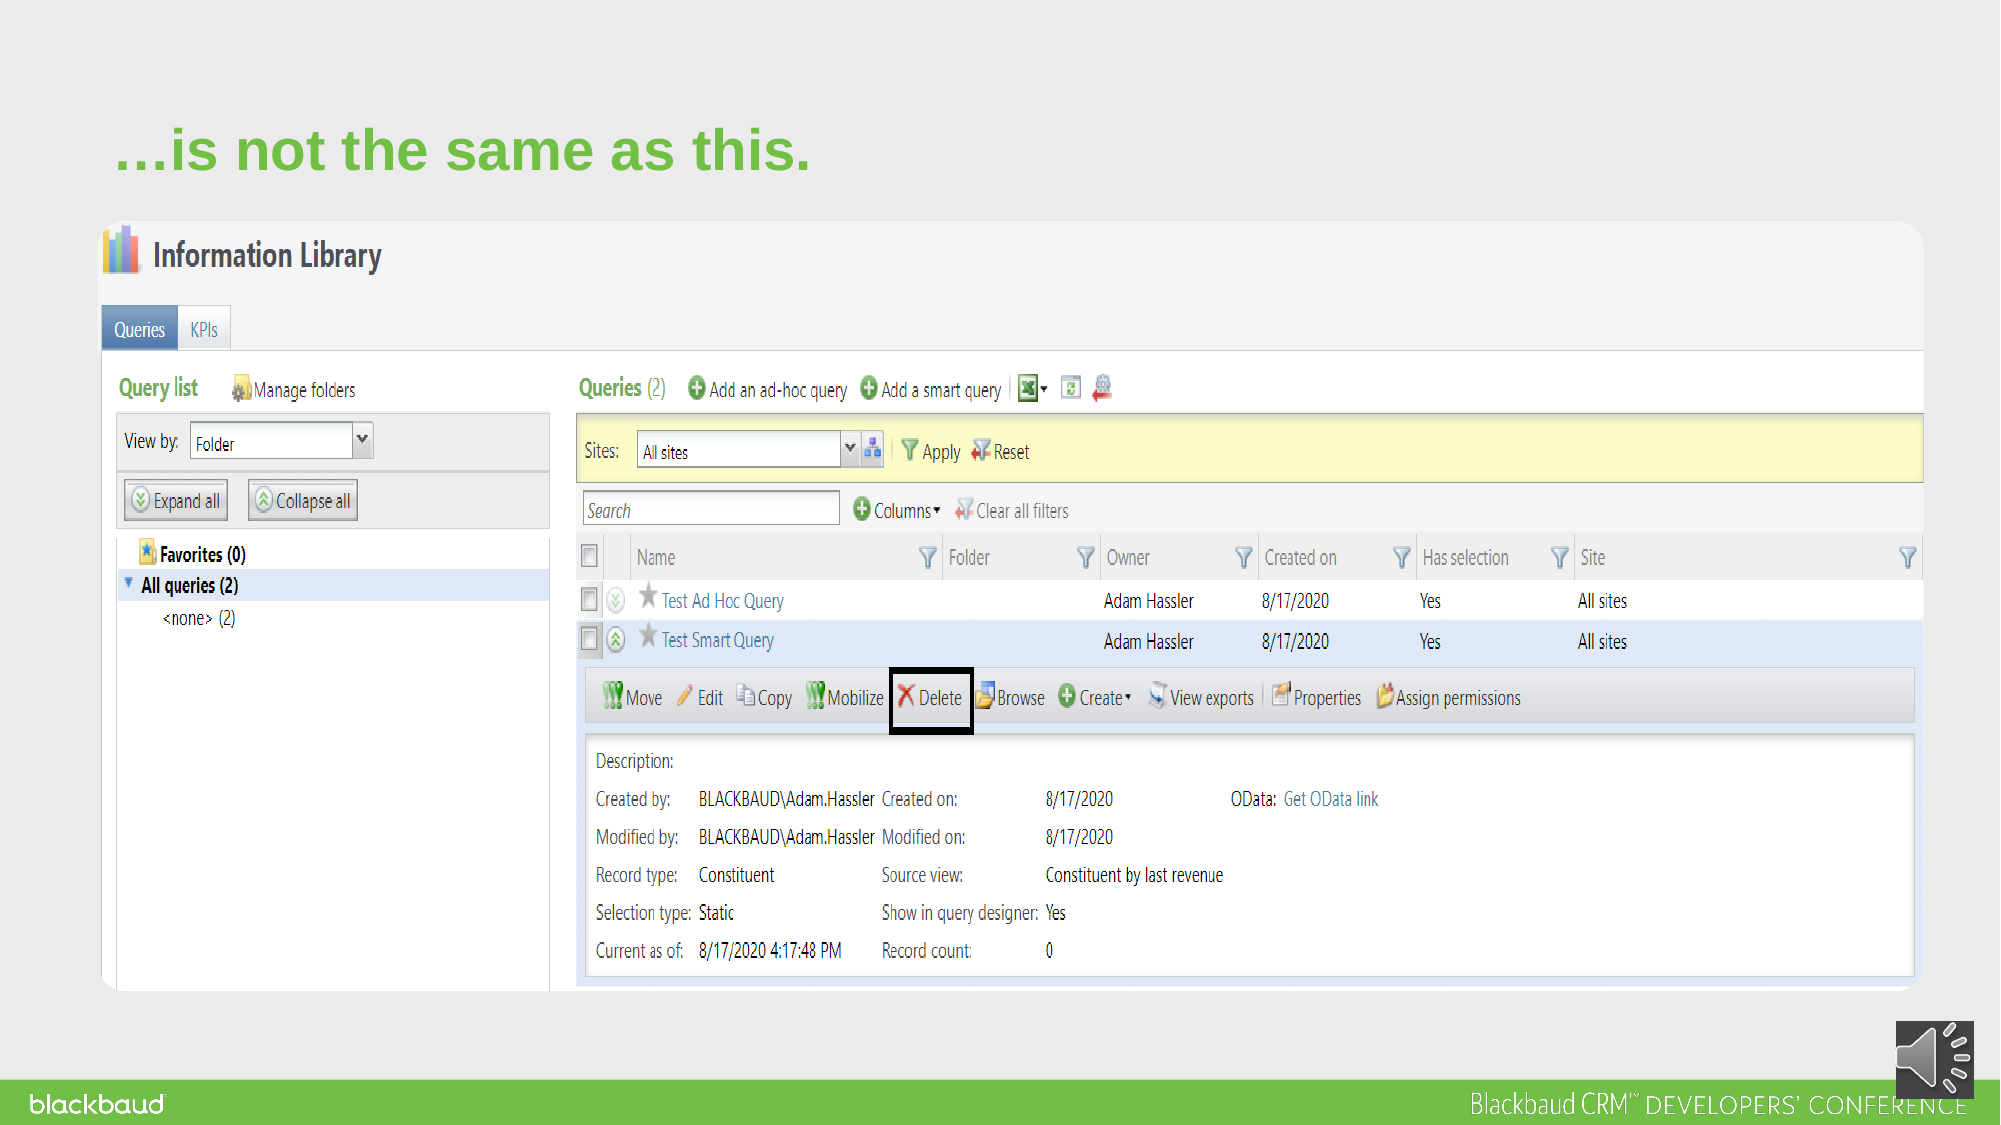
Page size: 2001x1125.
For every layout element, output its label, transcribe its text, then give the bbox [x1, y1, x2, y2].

text_box [97, 221, 1924, 992]
picture [1468, 1019, 1976, 1118]
text_box …is not the same as this. [97, 104, 989, 190]
picture [25, 1088, 169, 1119]
